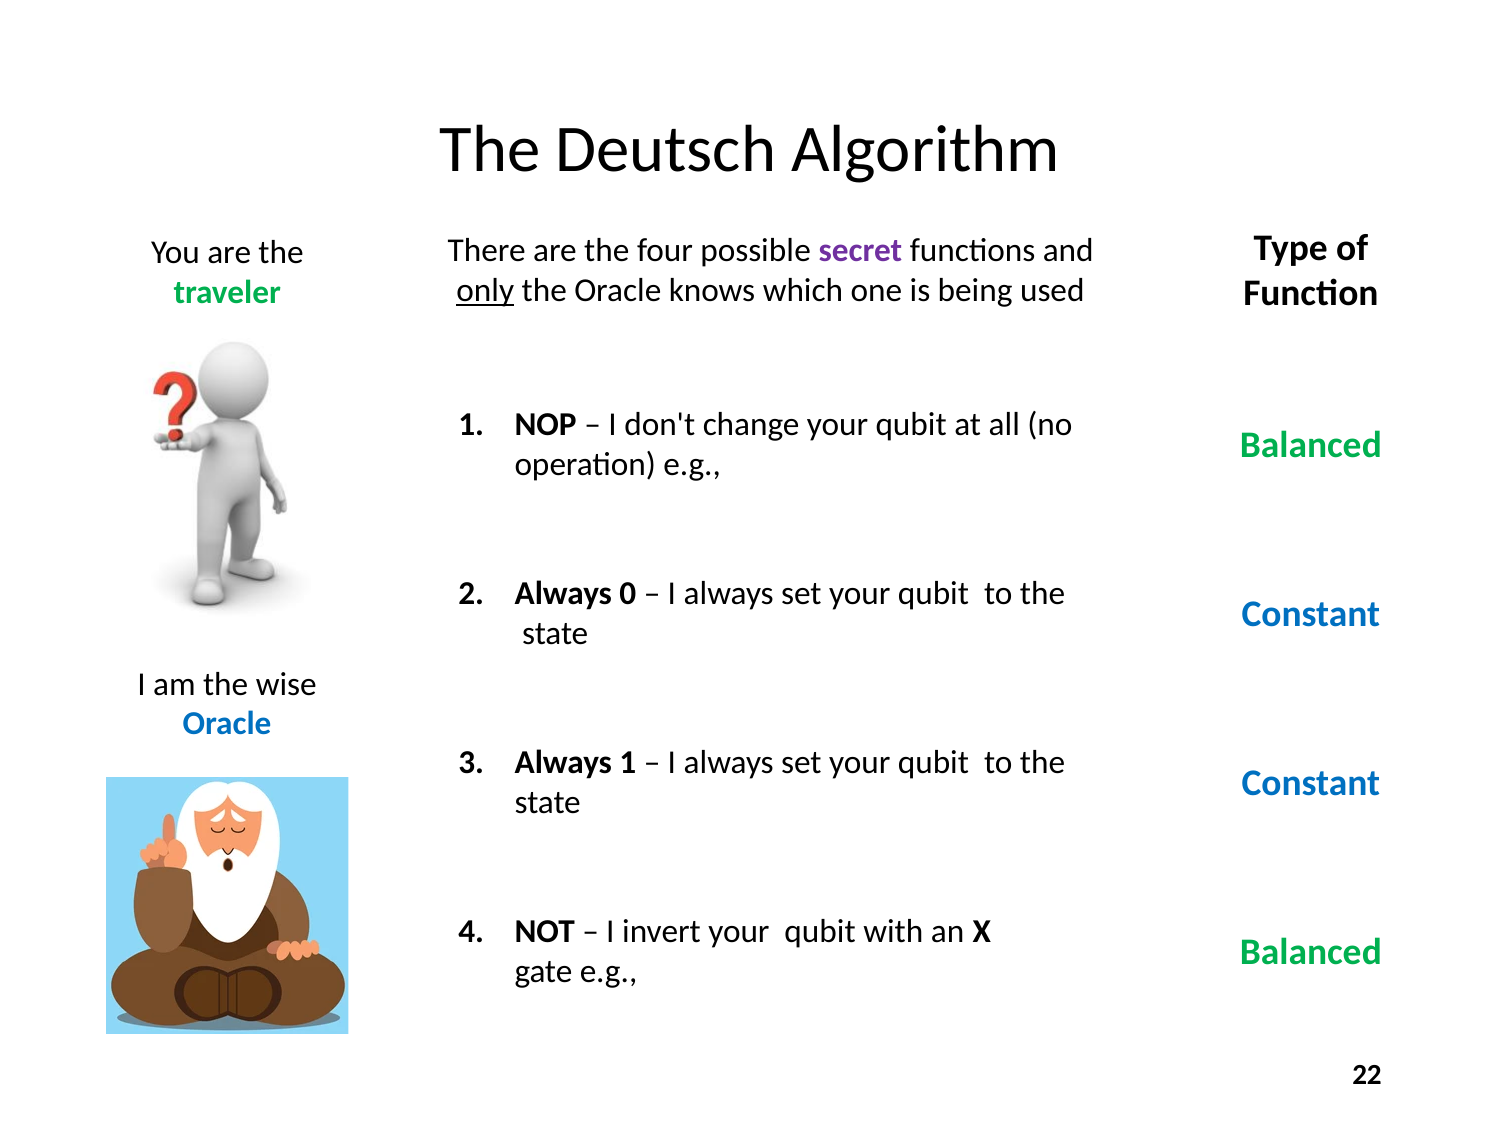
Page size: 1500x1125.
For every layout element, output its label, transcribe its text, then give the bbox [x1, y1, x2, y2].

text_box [443, 732, 1412, 829]
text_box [106, 654, 349, 1034]
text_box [443, 563, 1412, 660]
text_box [443, 394, 1412, 491]
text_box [429, 215, 1406, 322]
slide_number 22 [1059, 1042, 1397, 1103]
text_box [443, 901, 1412, 998]
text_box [132, 222, 323, 617]
title The Deutsch Algorithm [103, 59, 1397, 241]
